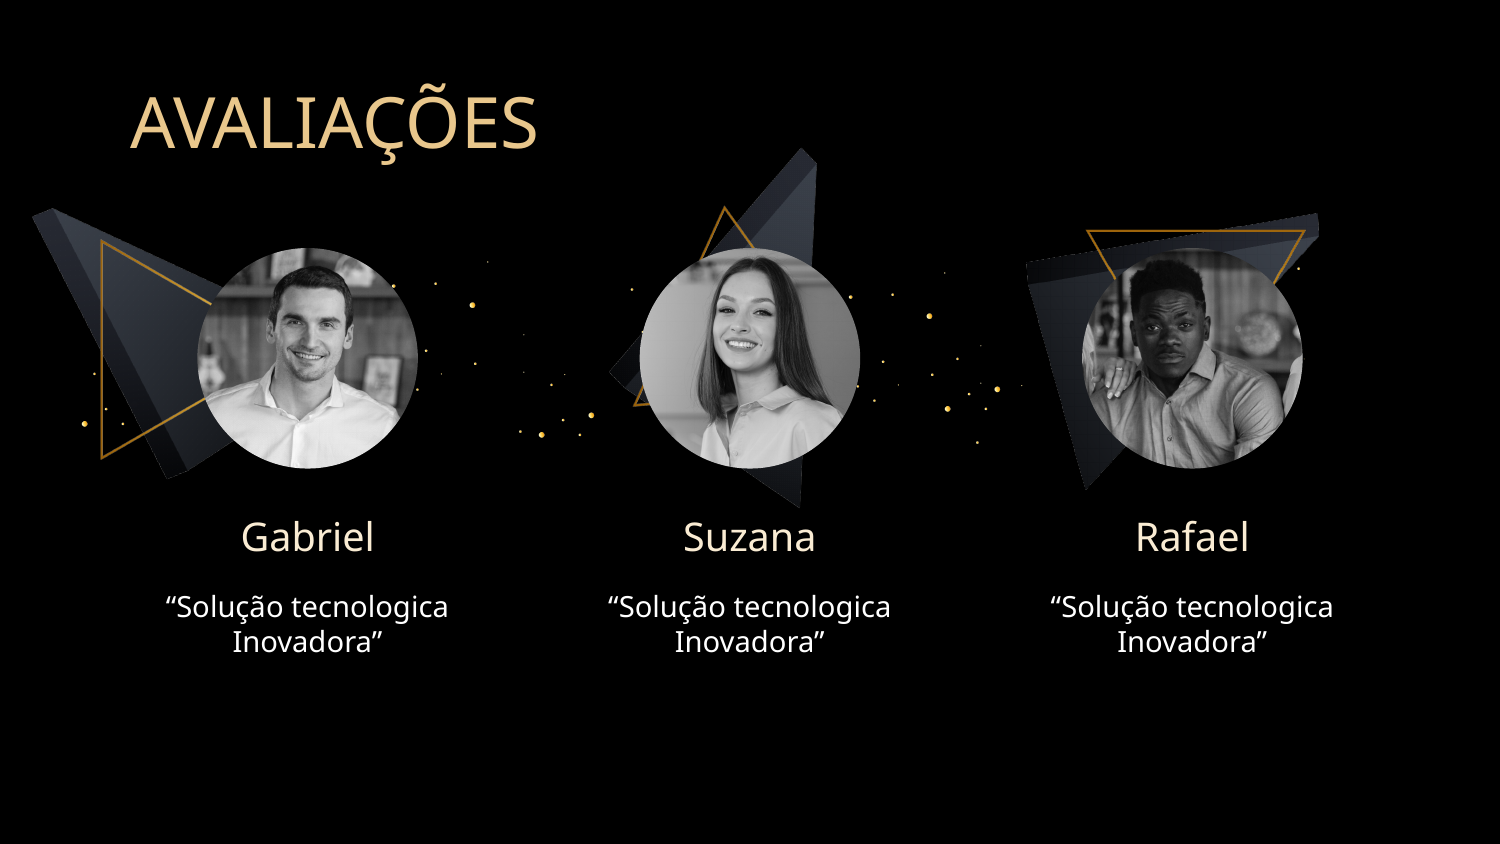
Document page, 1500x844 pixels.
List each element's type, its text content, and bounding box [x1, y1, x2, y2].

subtitle Gabriel [116, 497, 499, 562]
title AVALIAÇÕES [115, 78, 1077, 165]
picture [32, 165, 1319, 497]
subtitle Rafael [1001, 497, 1384, 562]
subtitle “Solução tecnologica Inovadora” [558, 573, 942, 757]
subtitle “Solução tecnologica Inovadora” [1000, 573, 1384, 757]
subtitle “Solução tecnologica Inovadora” [115, 573, 500, 757]
subtitle Suzana [558, 497, 942, 562]
